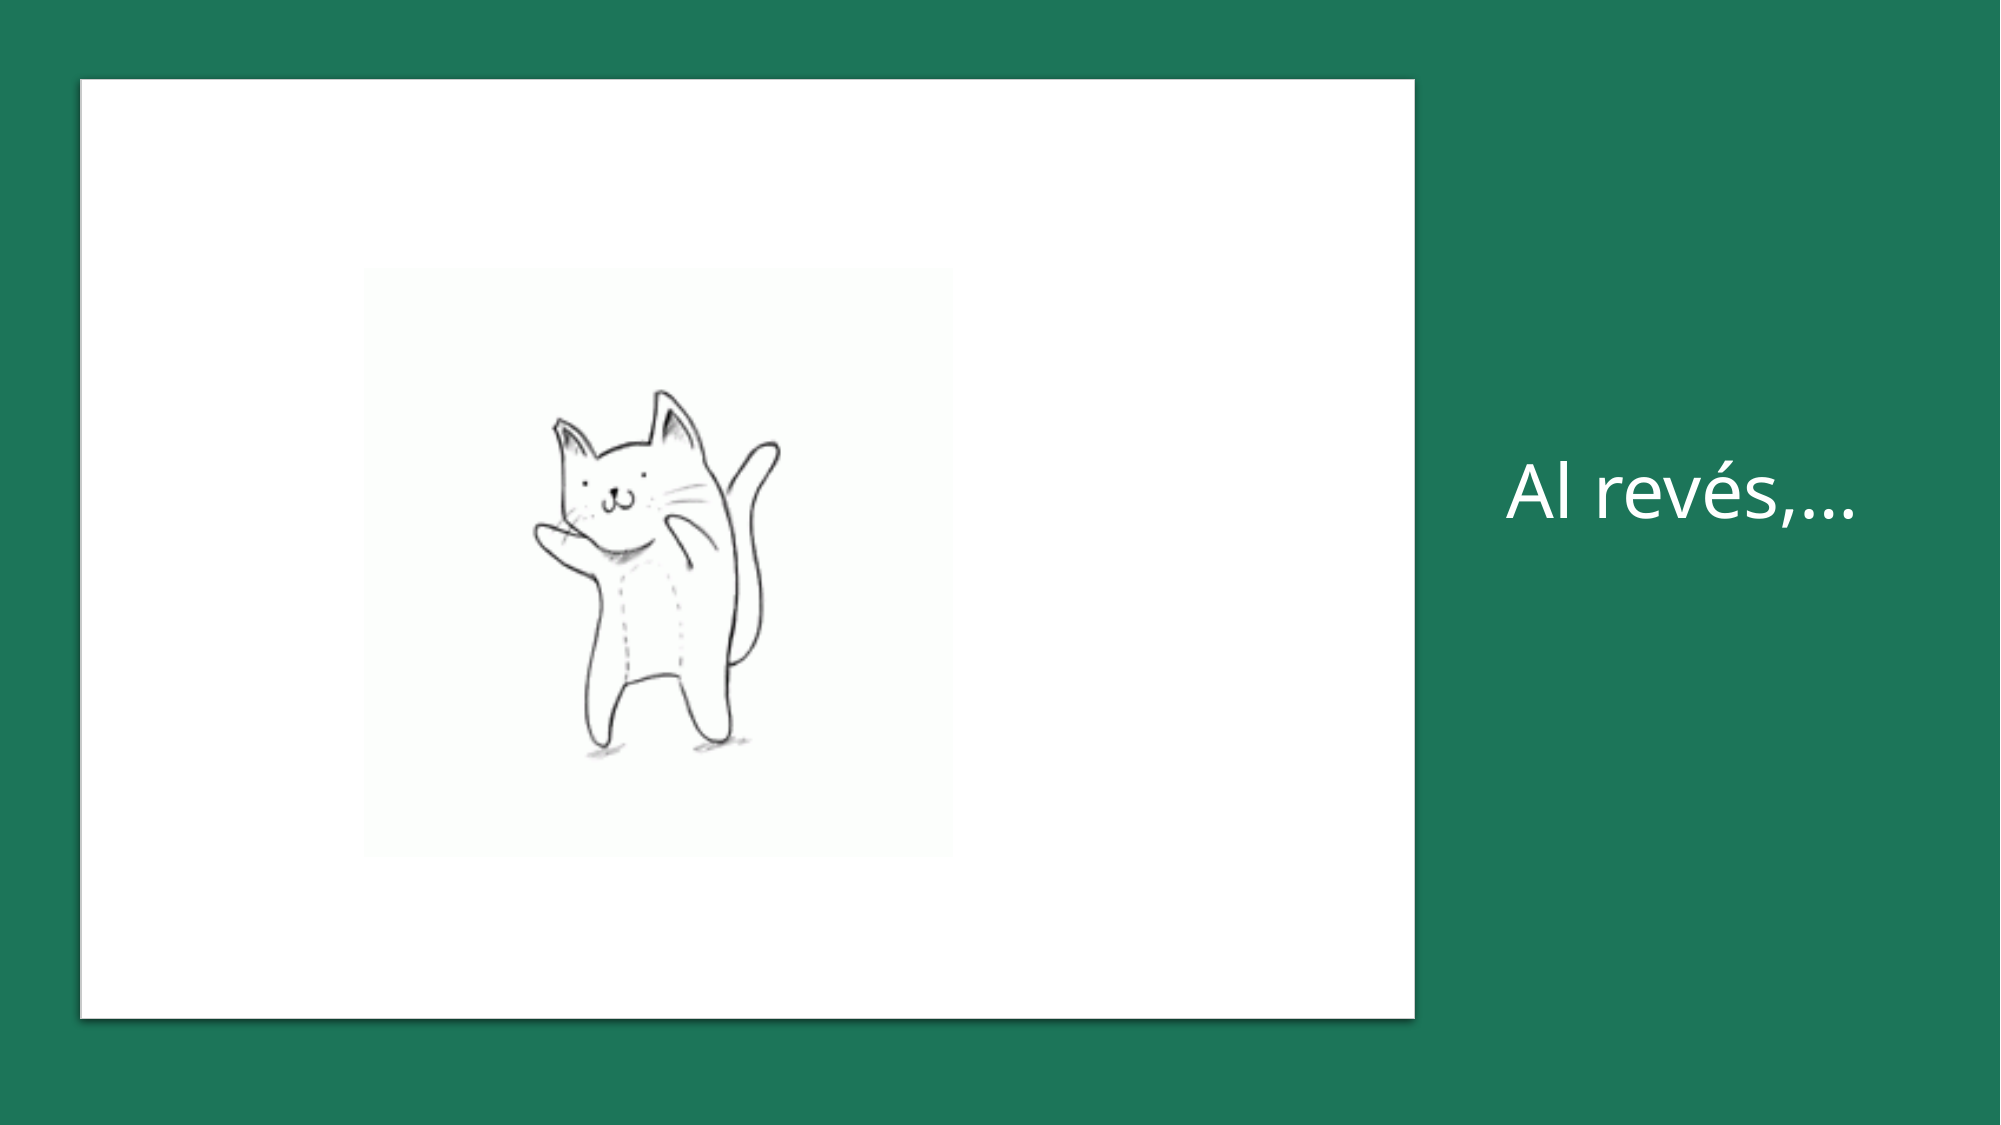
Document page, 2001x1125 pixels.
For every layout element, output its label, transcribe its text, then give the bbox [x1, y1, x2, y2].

text_box [0, 0, 2000, 1125]
title Al revés,… [1491, 101, 1921, 888]
text_box [80, 78, 1415, 1019]
picture [364, 268, 953, 857]
